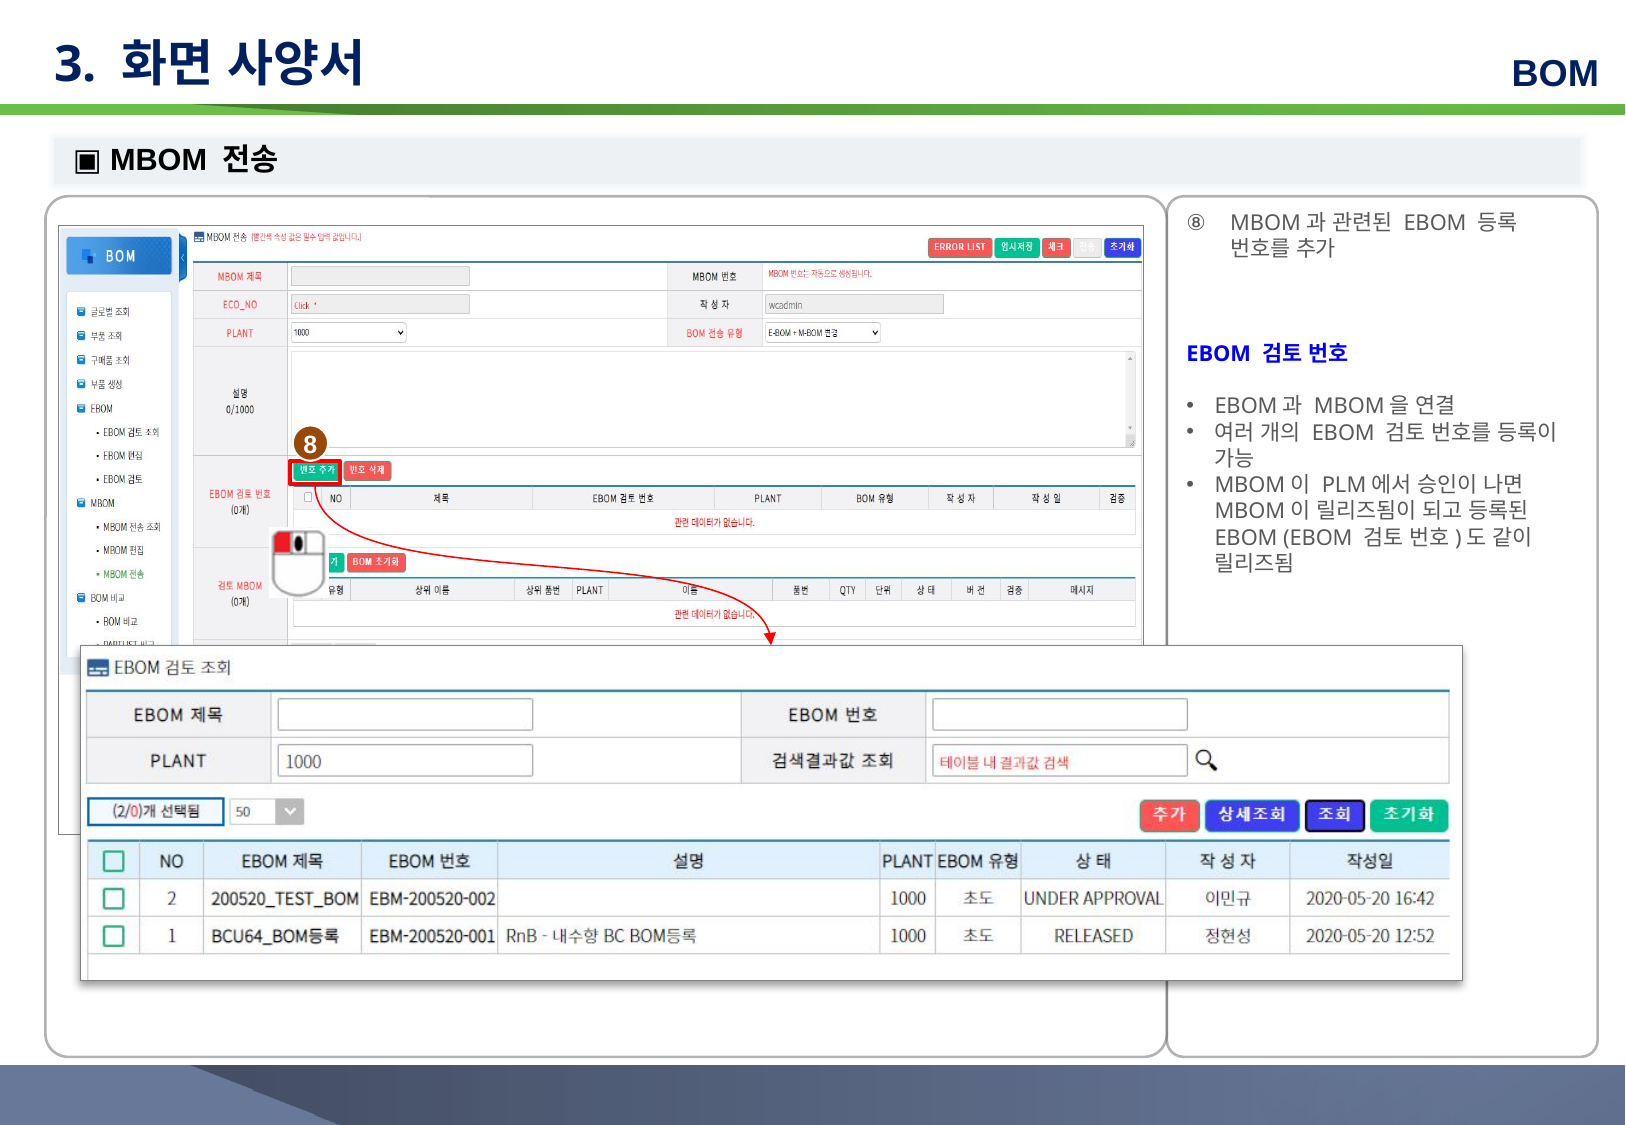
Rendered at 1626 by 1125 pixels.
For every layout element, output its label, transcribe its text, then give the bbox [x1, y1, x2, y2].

text_box MBOM과 관련된 EBOM 등록 번호를 추가 EBOM 검토 번호 EBOM과 MBOM을 연결 여러 개의 EBOM 검토 번호를 등록이 가능 MBOM이 PLM에서 승인이 나면 MBOM이 릴리즈됨이 되고 등록된 EBOM (EBOM 검토 번호)도 같이 릴리즈됨 [1164, 194, 1600, 1060]
text_box [43, 194, 1166, 1060]
text_box BOM [1249, 42, 1600, 100]
text_box ▣ MBOM 전송 [72, 140, 1593, 185]
text_box [52, 136, 1582, 186]
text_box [462, 336, 624, 643]
title 3. 화면 사양서 [54, 33, 1462, 91]
picture [58, 225, 1463, 981]
picture [0, 104, 1625, 115]
